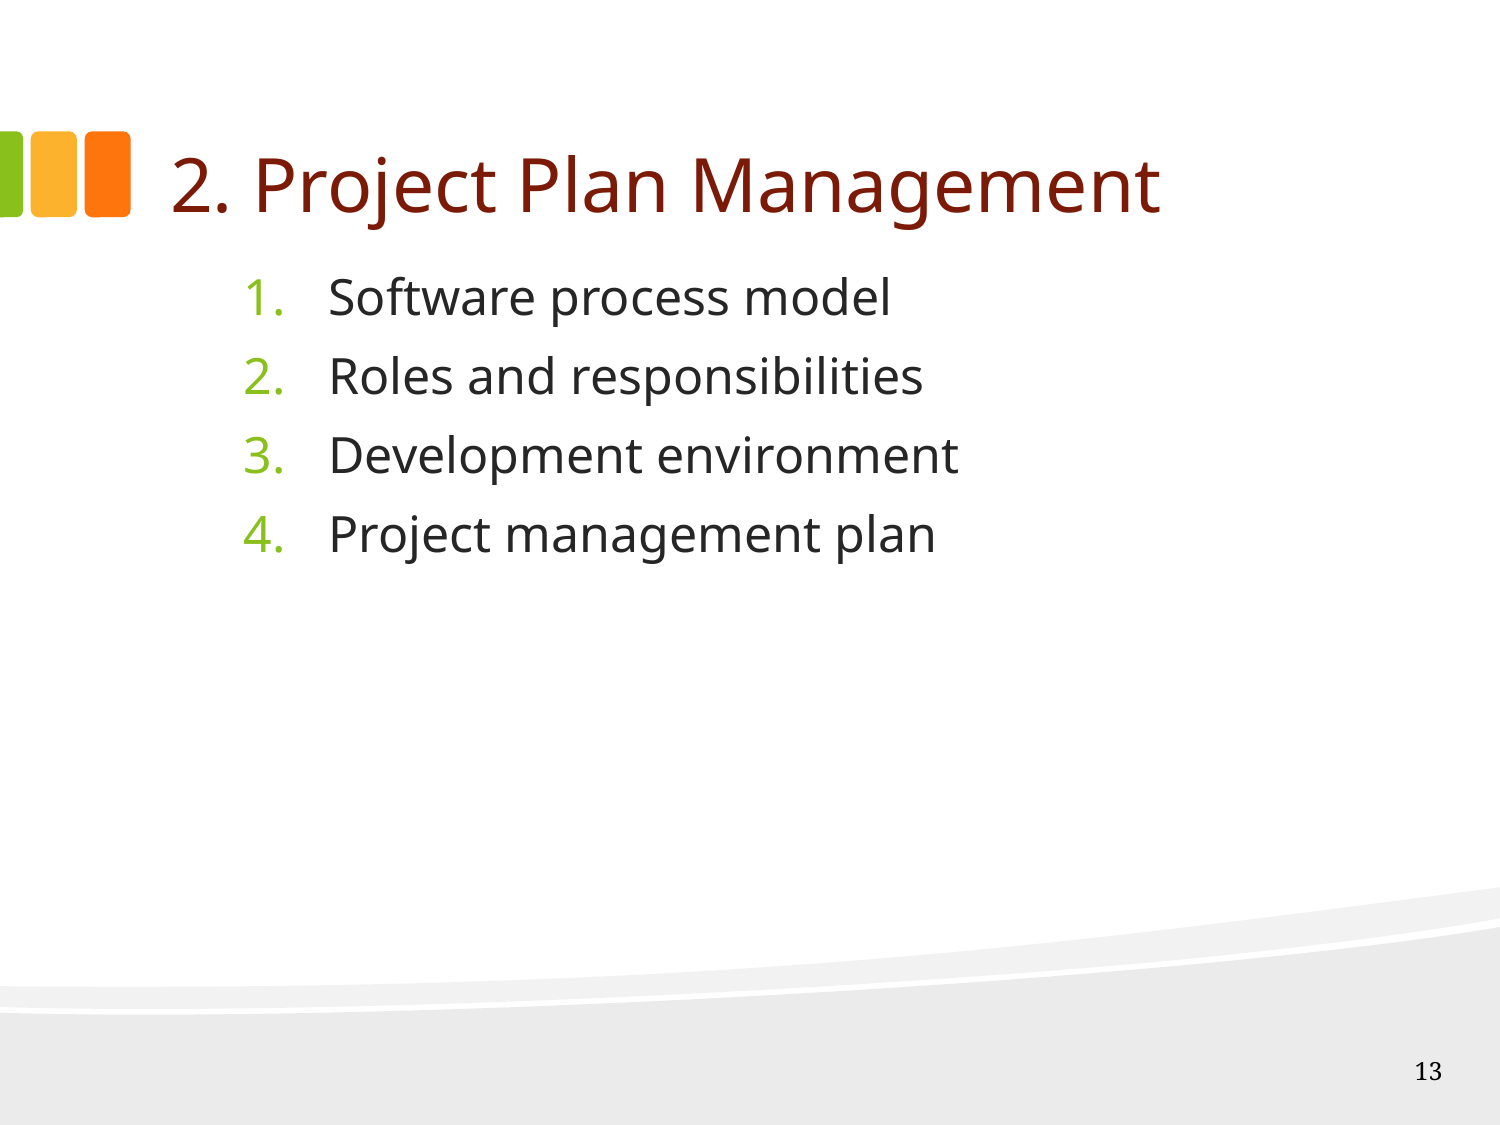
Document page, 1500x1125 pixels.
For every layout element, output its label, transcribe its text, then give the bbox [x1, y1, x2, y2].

title 2. Project Plan Management [150, 24, 1350, 238]
list Software process model Roles and responsibilities Development environment Project management plan [150, 262, 1350, 1013]
slide_number 13 [1362, 1057, 1463, 1088]
